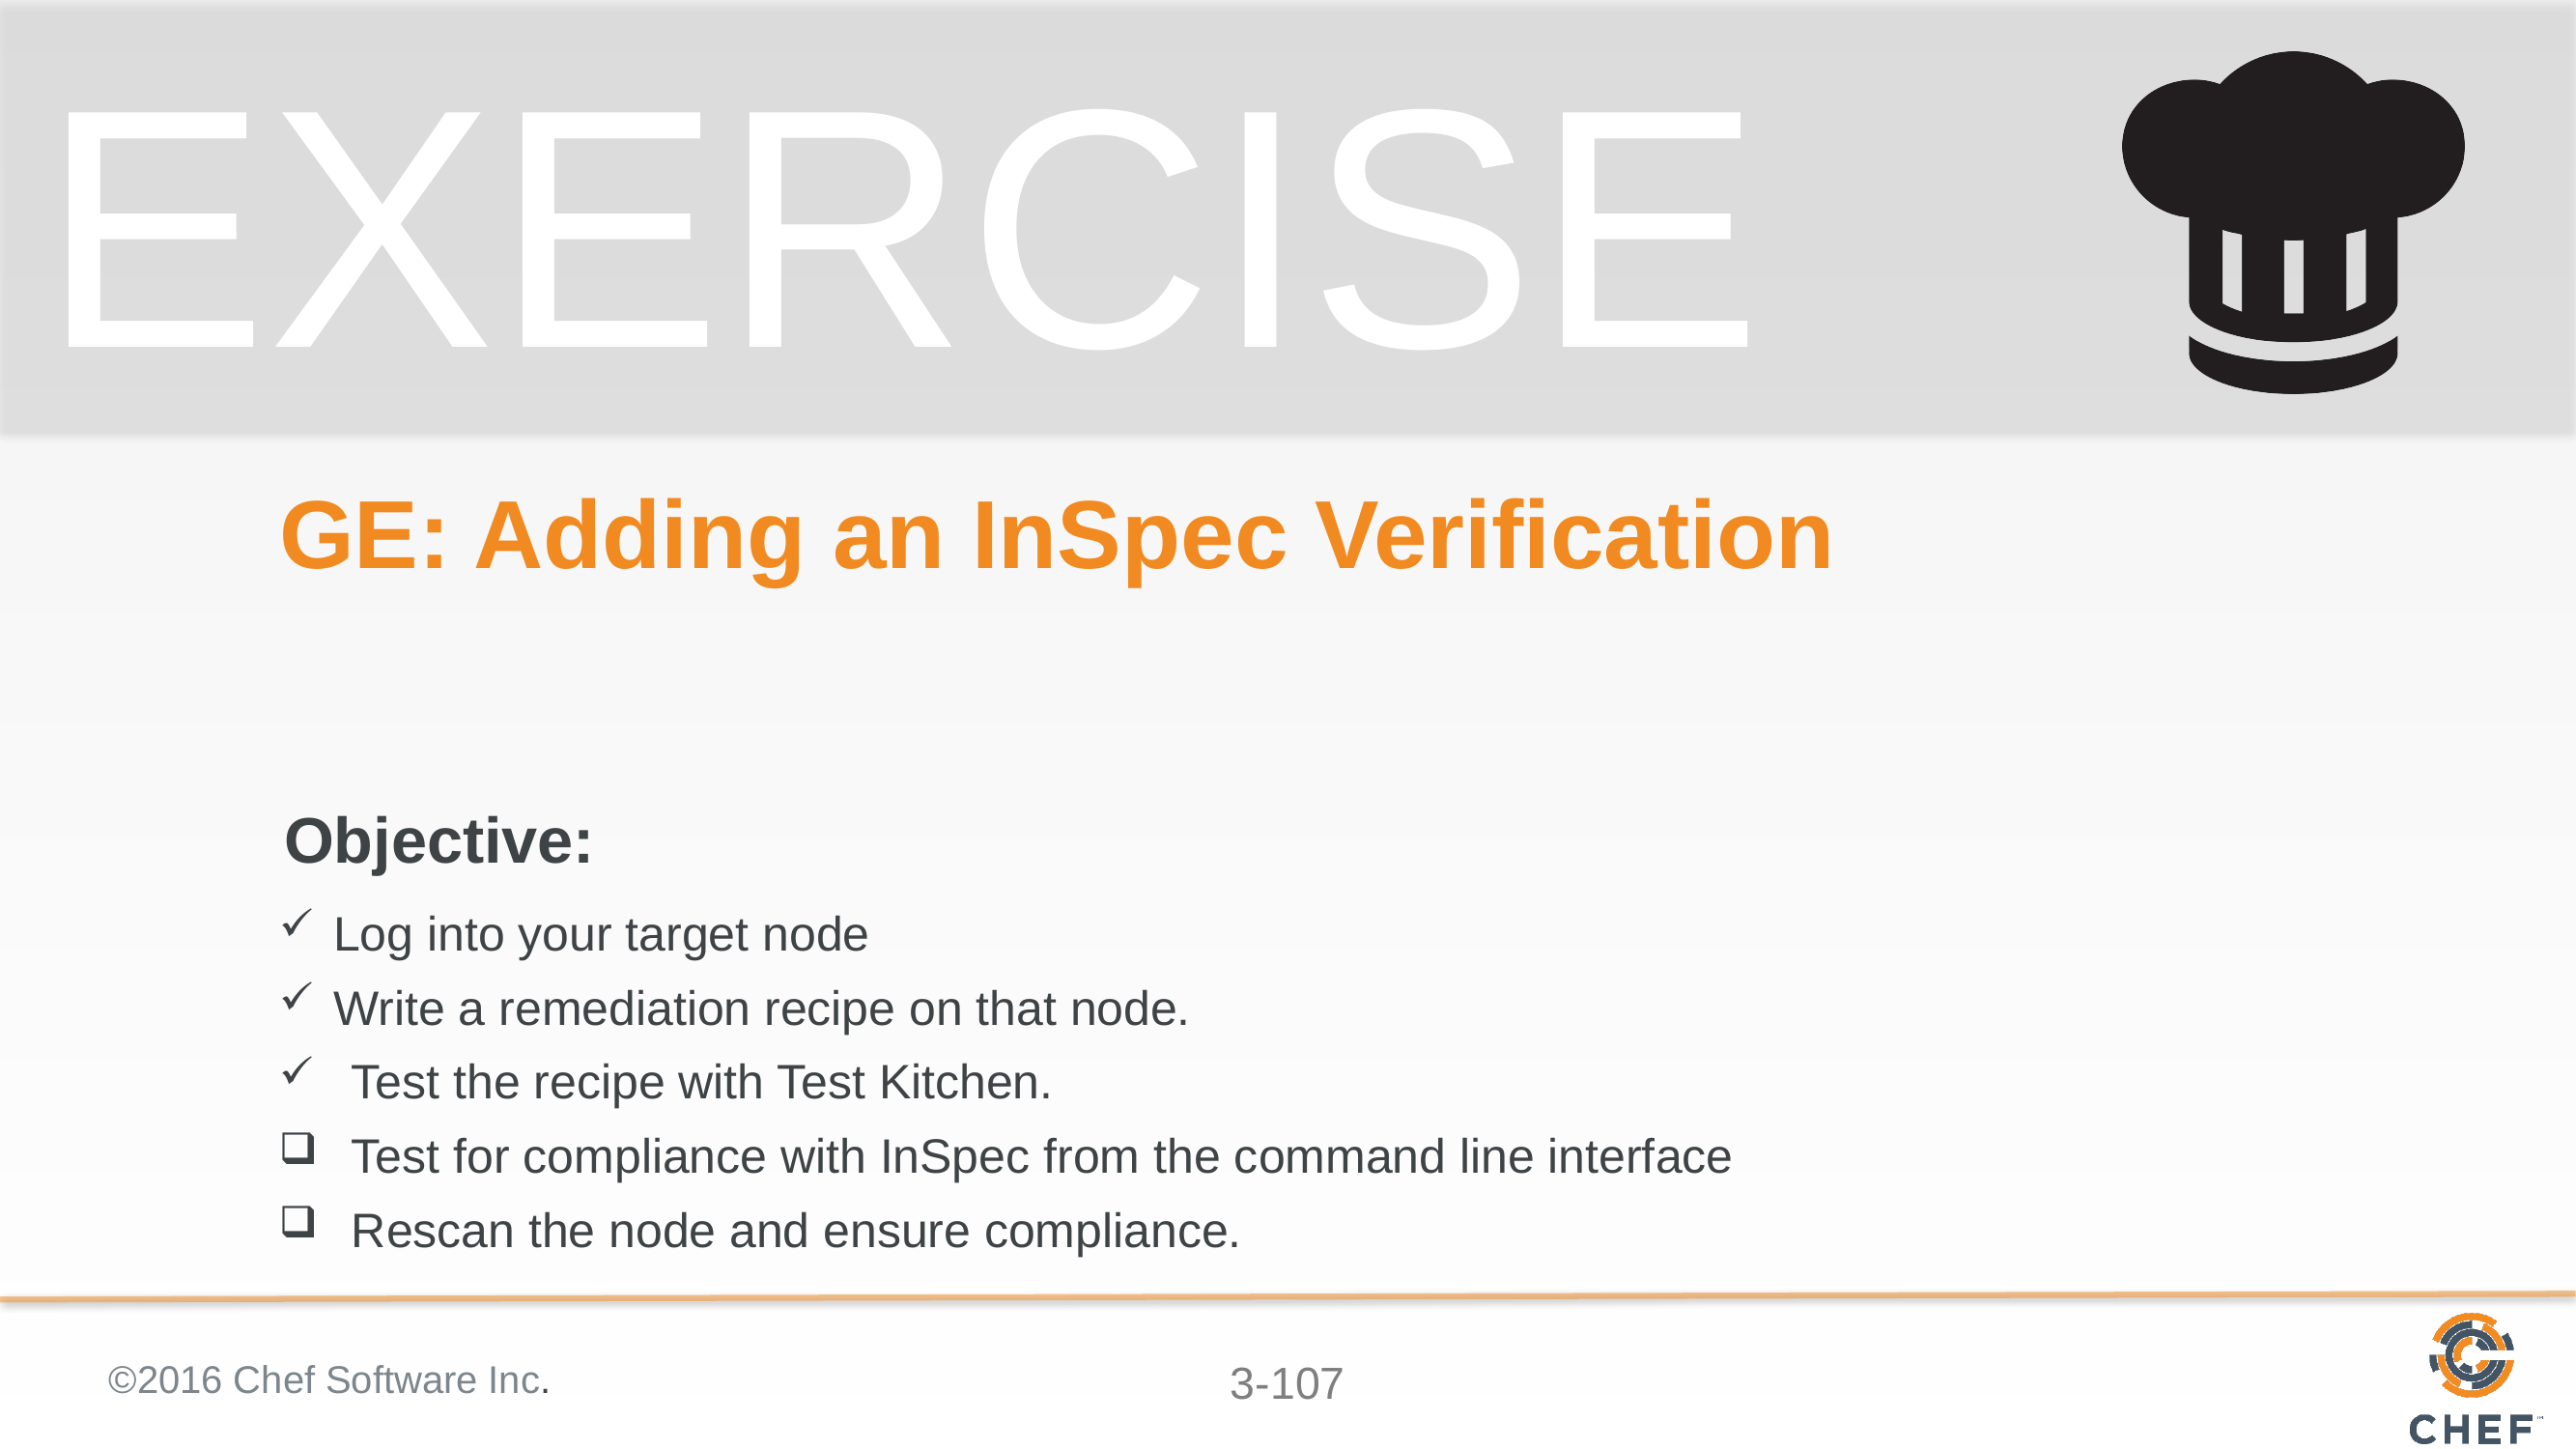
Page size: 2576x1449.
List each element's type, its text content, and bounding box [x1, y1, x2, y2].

picture [2122, 51, 2465, 399]
title GE: Adding an InSpec Verification [265, 469, 2217, 605]
list Log into your target node Write a remediation recipe on that node. Test the recipe with Test Kitchen. Test for compliance with InSpec from the command line interface Rescan the node and ensure compliance. [265, 895, 2217, 1284]
picture [2399, 1297, 2551, 1449]
